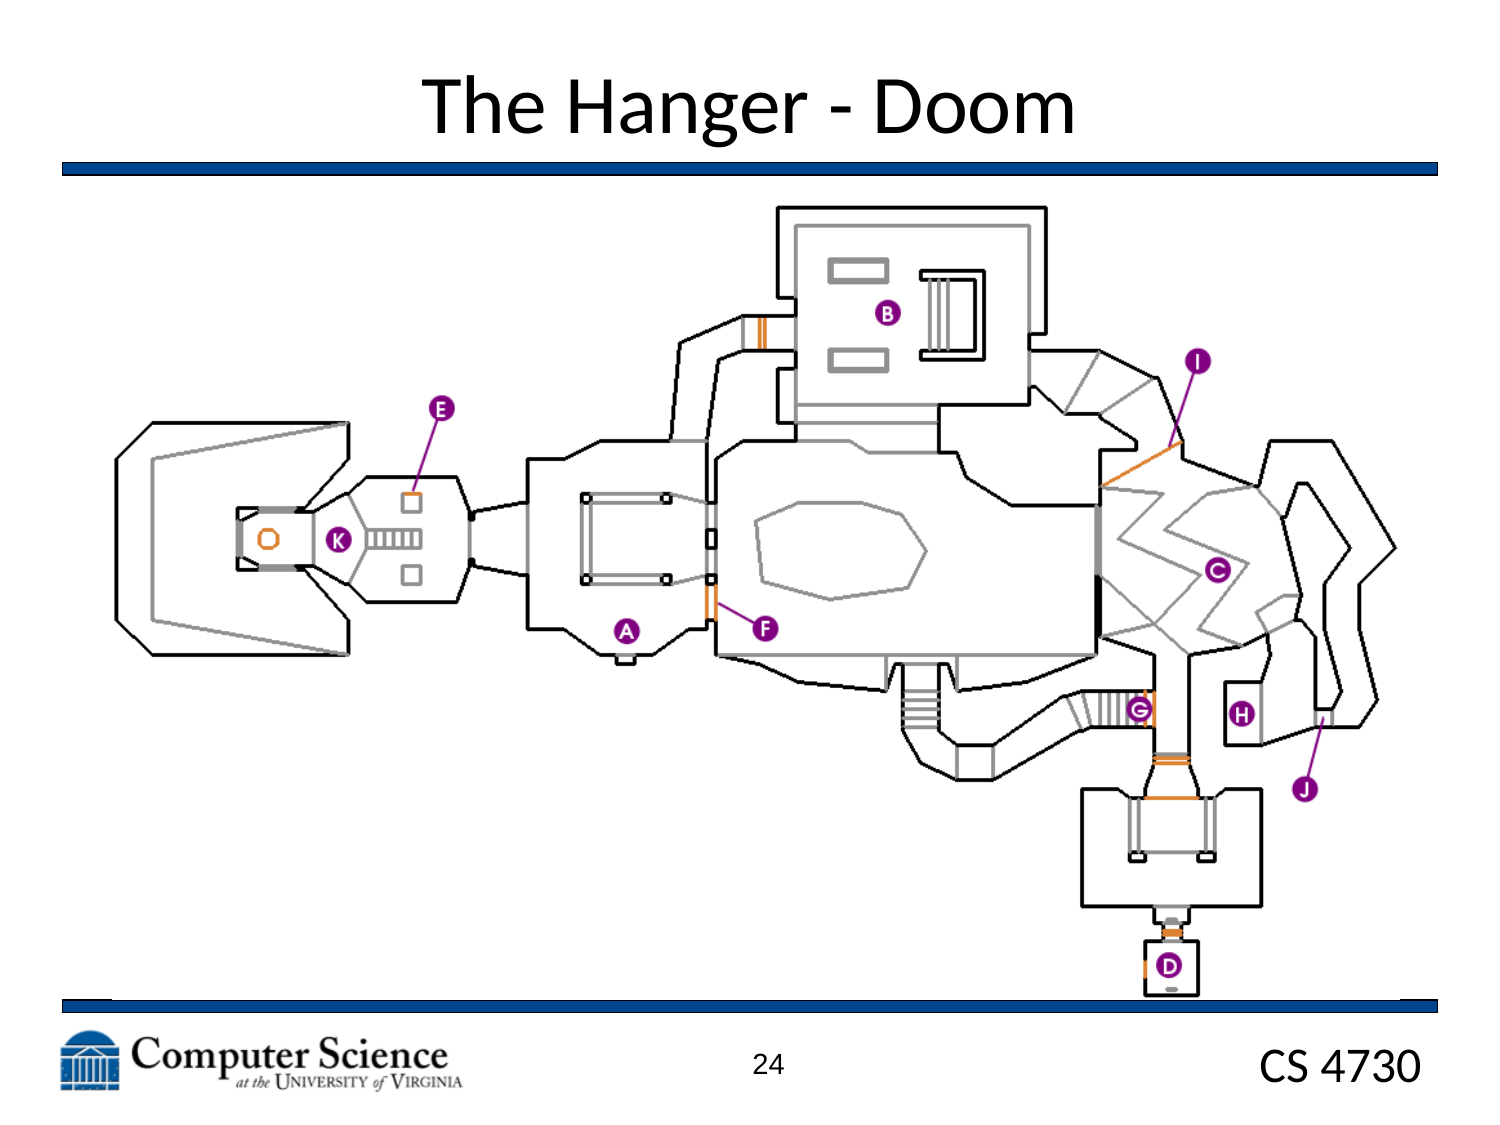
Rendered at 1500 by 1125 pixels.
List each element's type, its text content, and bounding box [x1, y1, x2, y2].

picture [50, 1024, 472, 1101]
picture [112, 201, 1401, 1001]
title The Hanger - Doom [62, 49, 1438, 151]
footer 24 [512, 1037, 1026, 1088]
